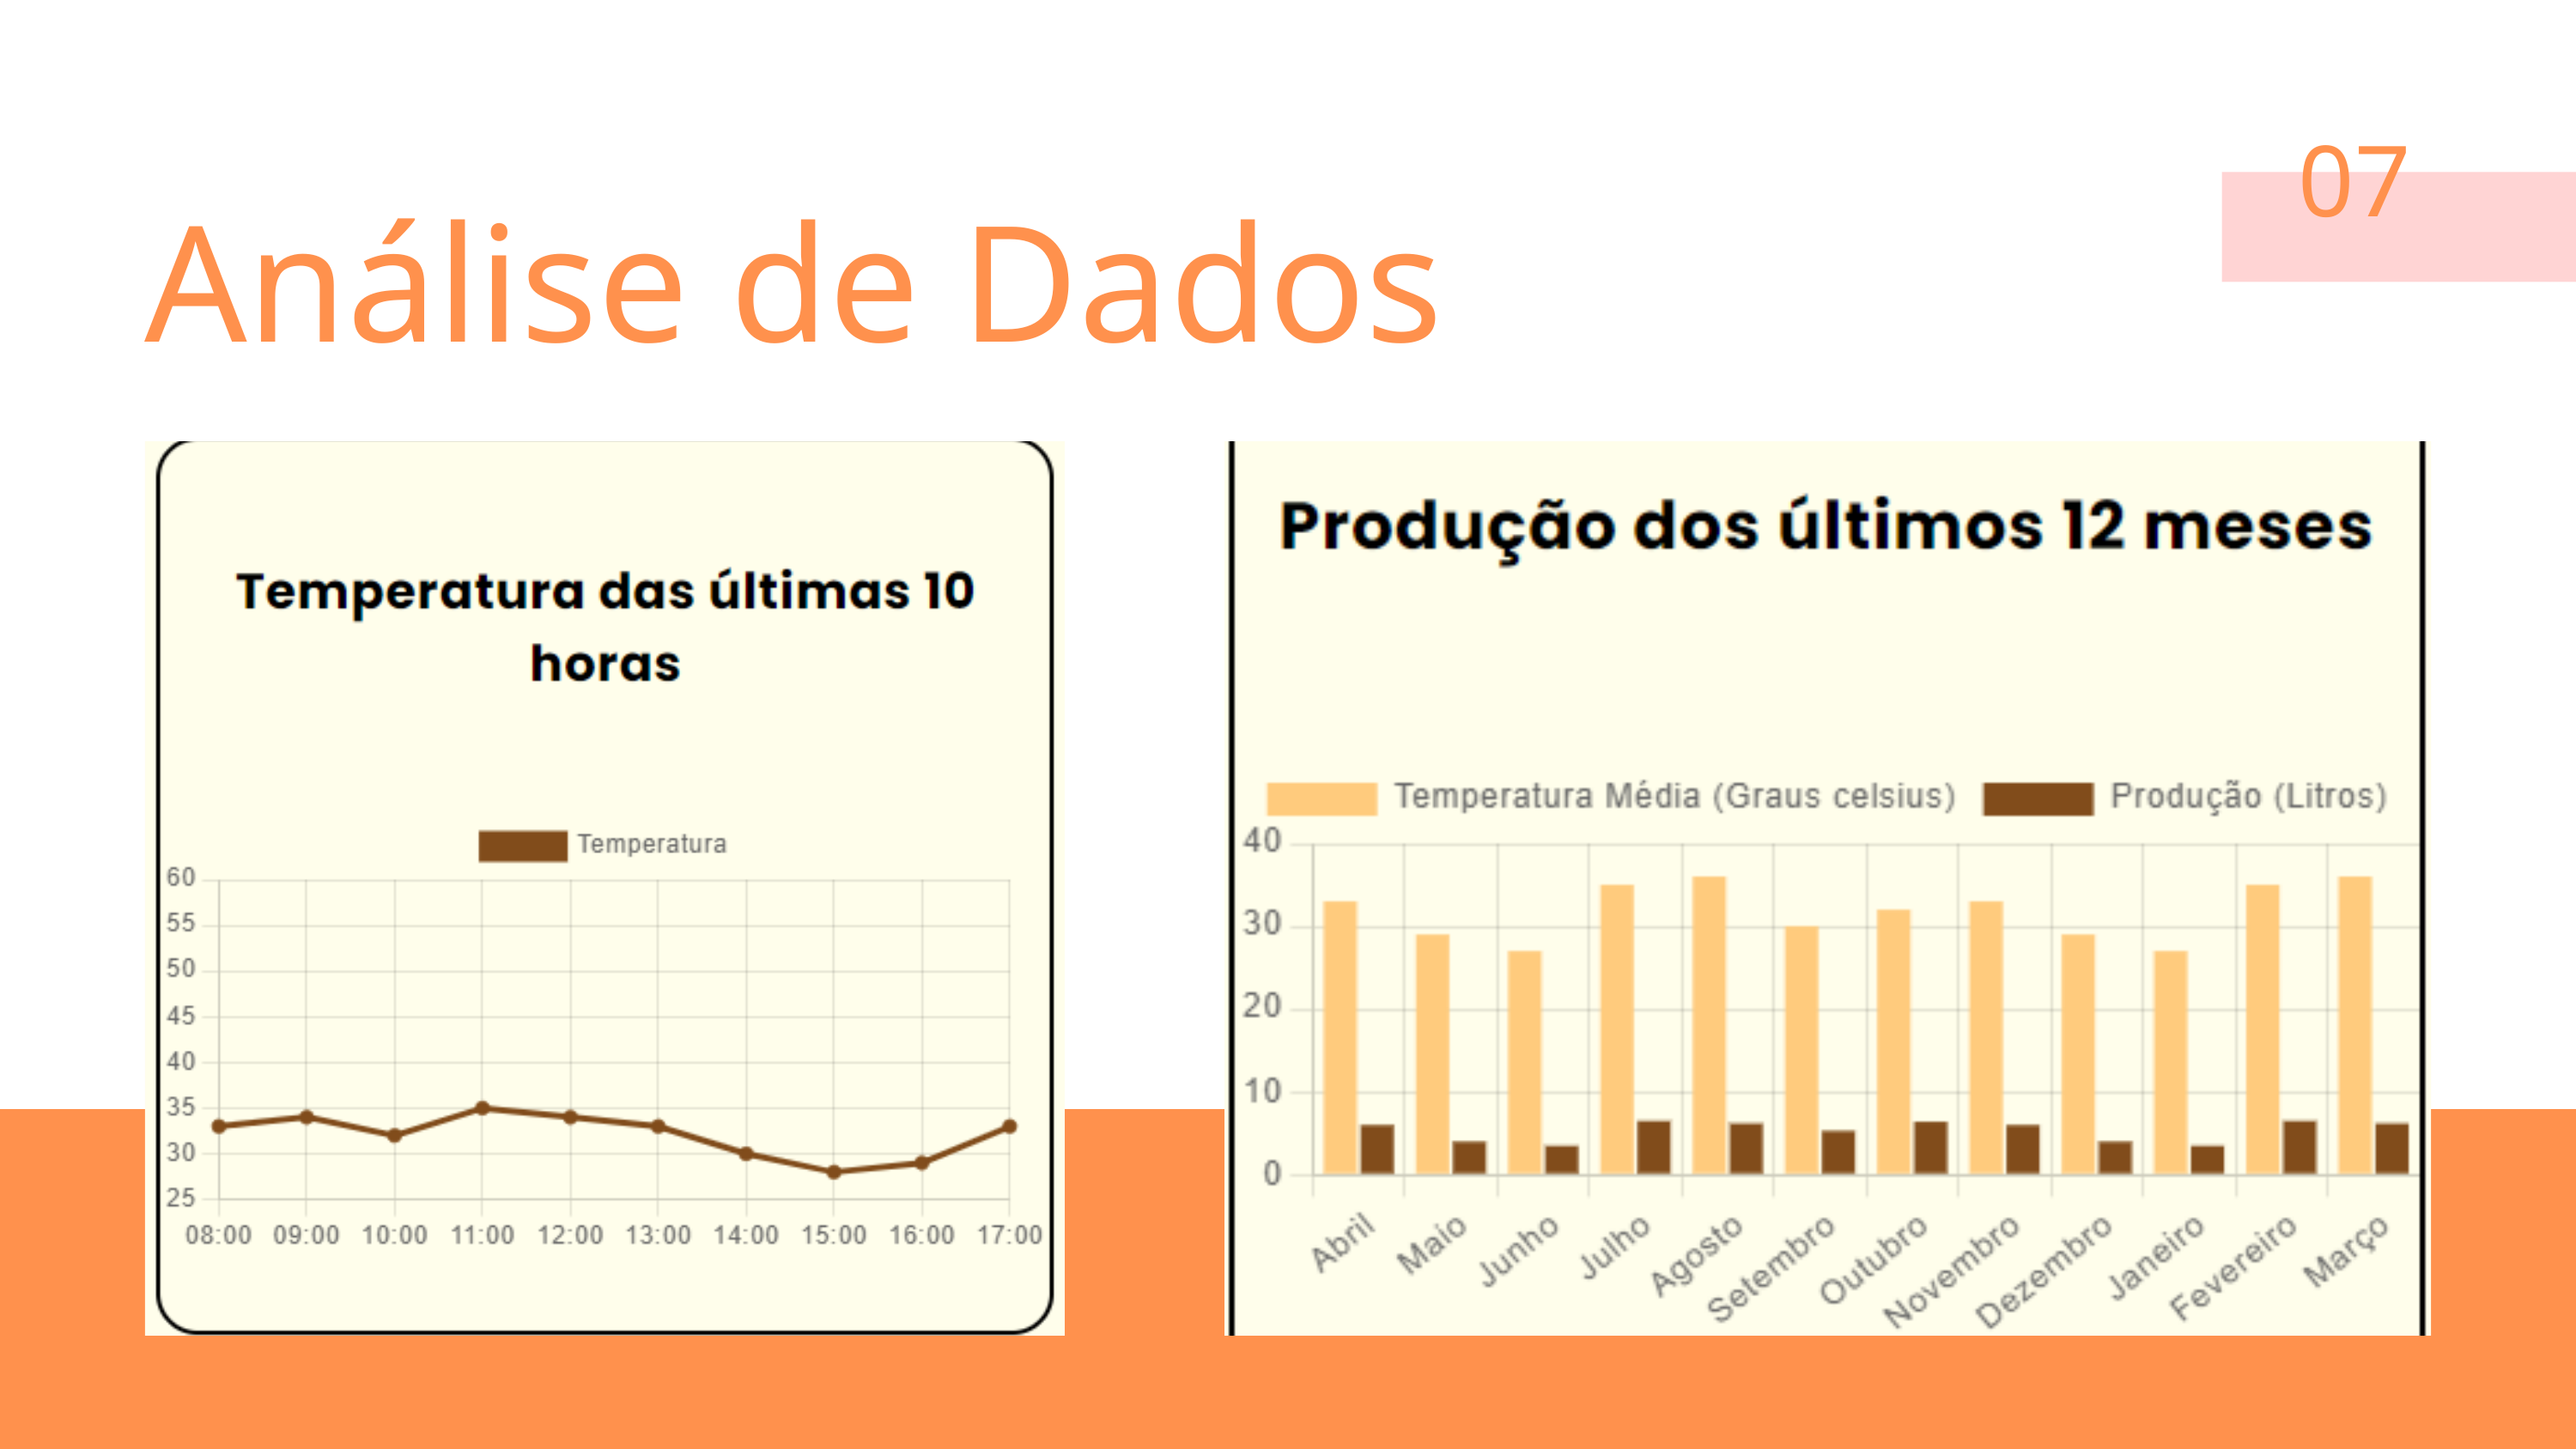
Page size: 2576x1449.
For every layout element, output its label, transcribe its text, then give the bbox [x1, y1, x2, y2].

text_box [1041, 3, 1535, 1449]
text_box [144, 441, 1066, 1336]
text_box 07 [2281, 98, 2351, 236]
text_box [1224, 441, 2432, 1336]
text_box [2355, 38, 2466, 416]
text_box Análise de Dados [144, 149, 1035, 375]
